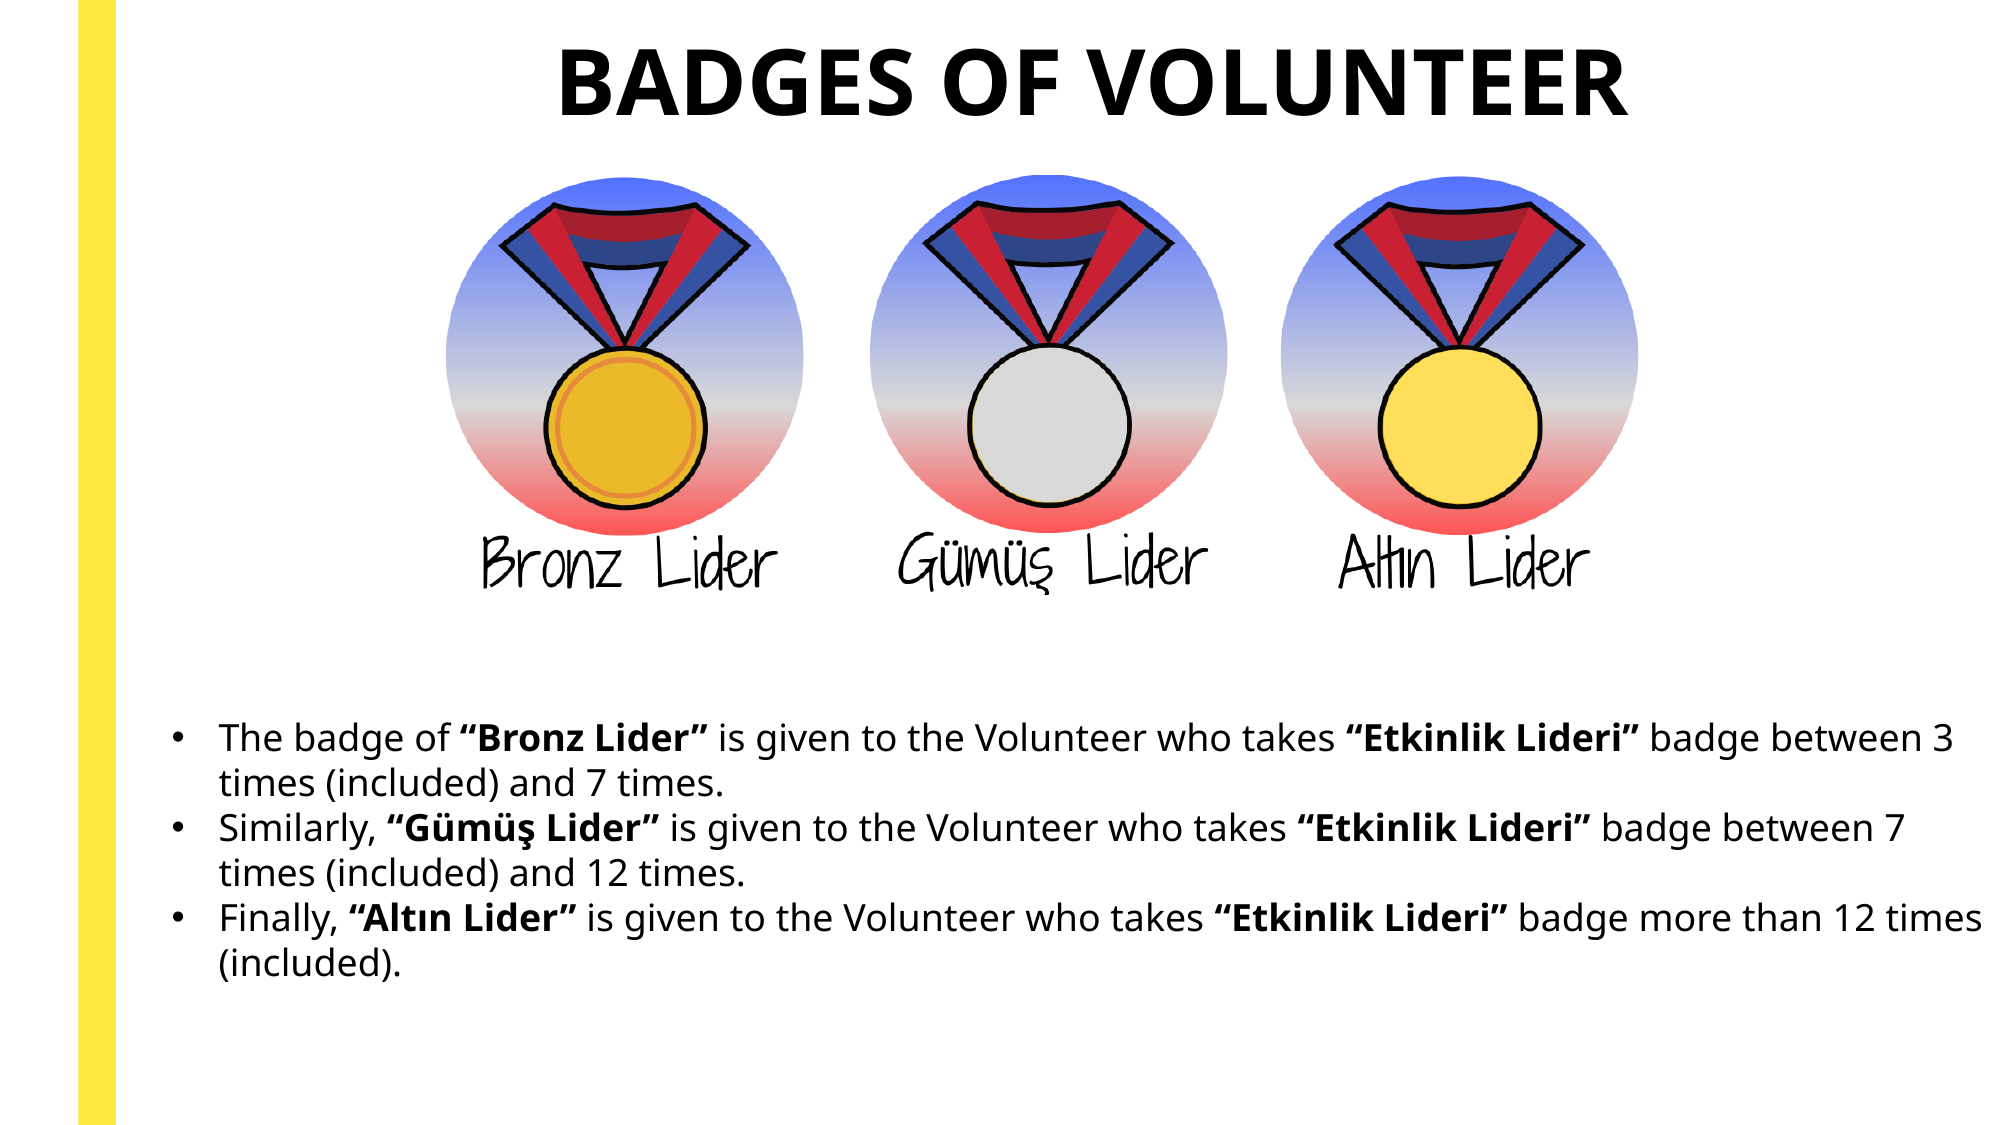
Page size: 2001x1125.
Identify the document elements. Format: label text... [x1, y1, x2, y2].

text_box BADGES OF VOLUNTEER [324, 29, 1861, 266]
text_box The badge of “Bronz Lider” is given to the Volunteer who takes “Etkinlik Lideri” badge between 3 times (included) and 7 times. Similarly, “Gümüş Lider” is given to the Volunteer who takes “Etkinlik Lideri” badge between 7 times (included) and 12 times. Finally, “Altın Lider” is given to the Volunteer who takes “Etkinlik Lideri” badge more than 12 times (included). [156, 706, 2000, 992]
picture [413, 175, 1676, 632]
